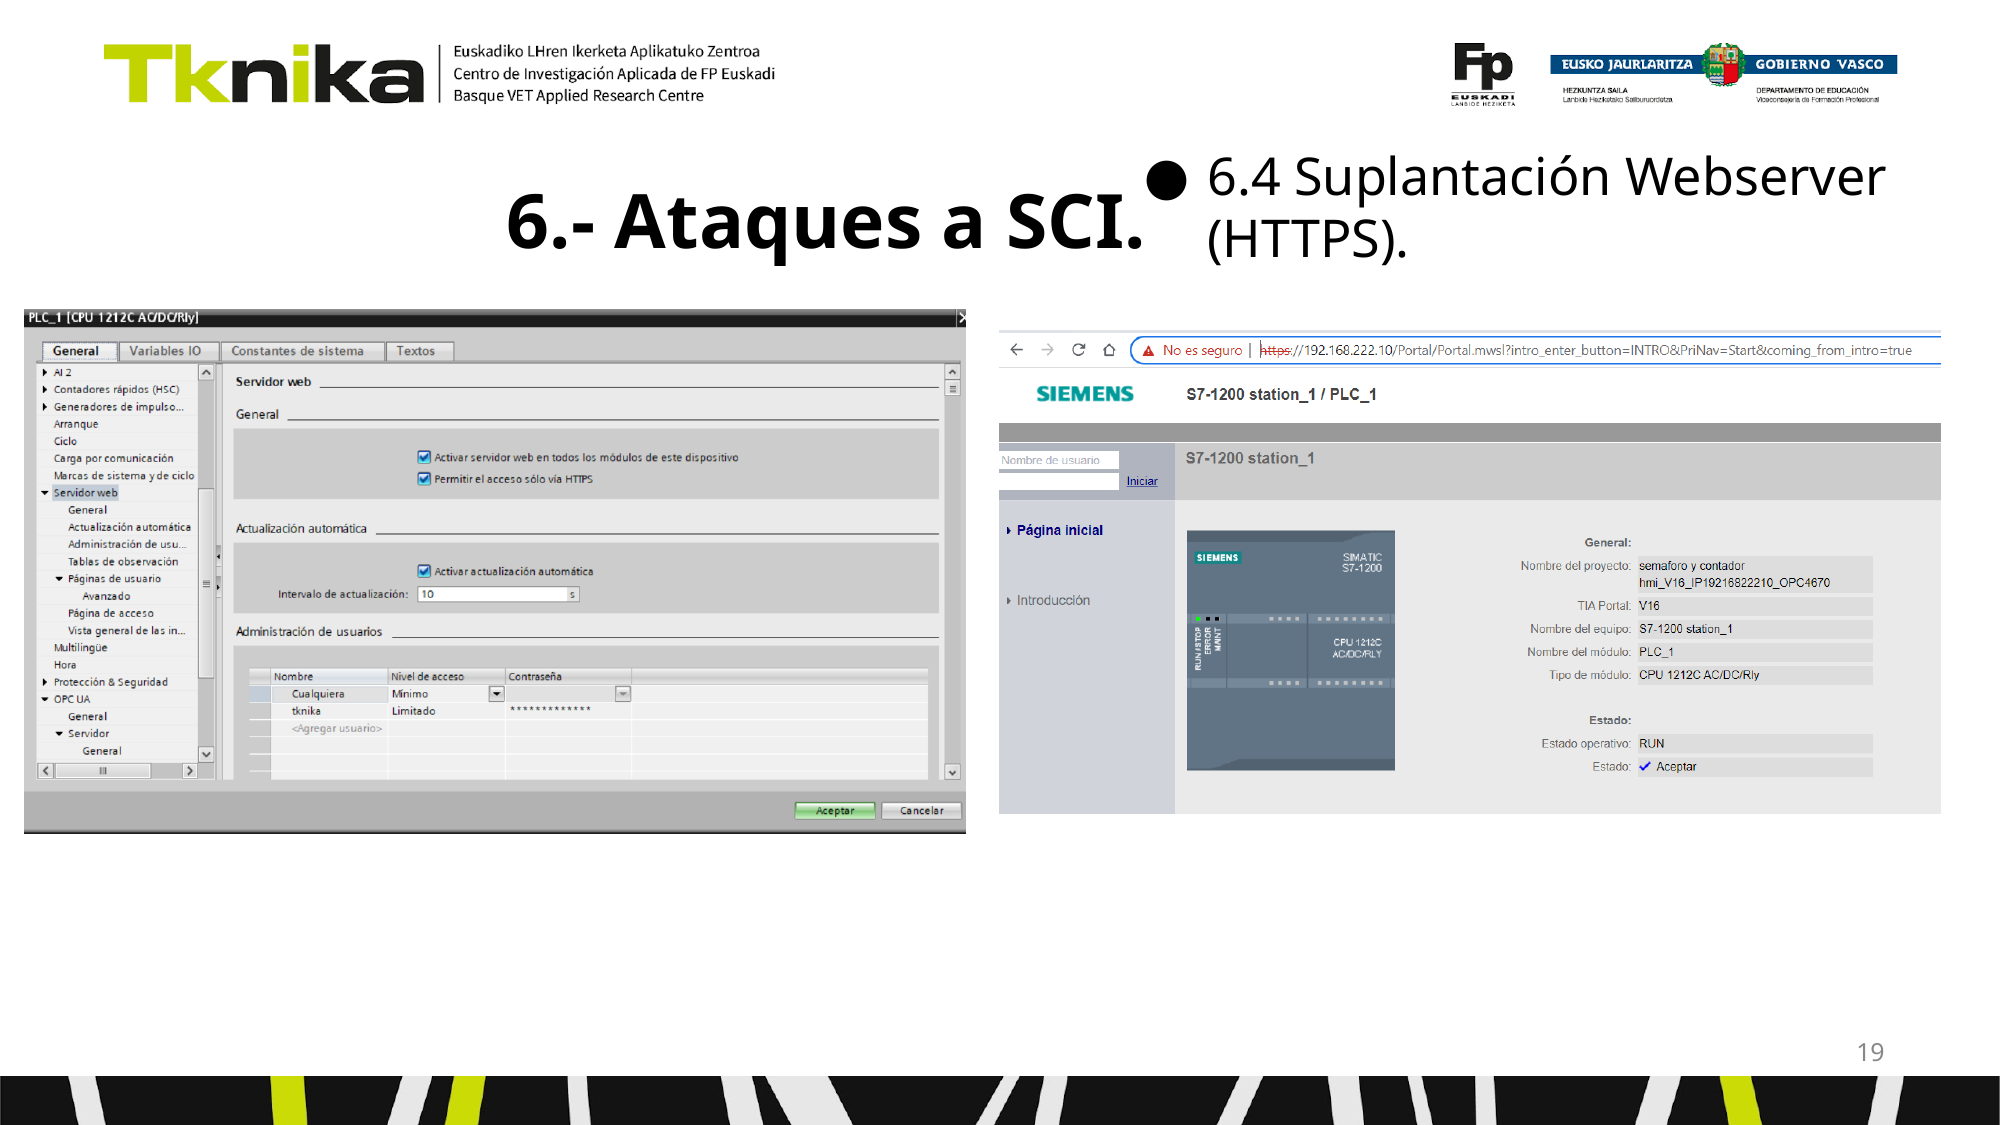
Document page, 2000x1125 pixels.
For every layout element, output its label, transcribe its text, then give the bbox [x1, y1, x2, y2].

picture [999, 330, 1941, 814]
slide_number ‹#› [1433, 1023, 1900, 1084]
picture [102, 42, 1898, 106]
picture [0, 1076, 2000, 1125]
text_box 6.4 Suplantación Webserver (HTTPS). [1117, 128, 1975, 284]
text_box 6.- Ataques a SCI. [491, 145, 1117, 279]
picture [24, 309, 966, 834]
